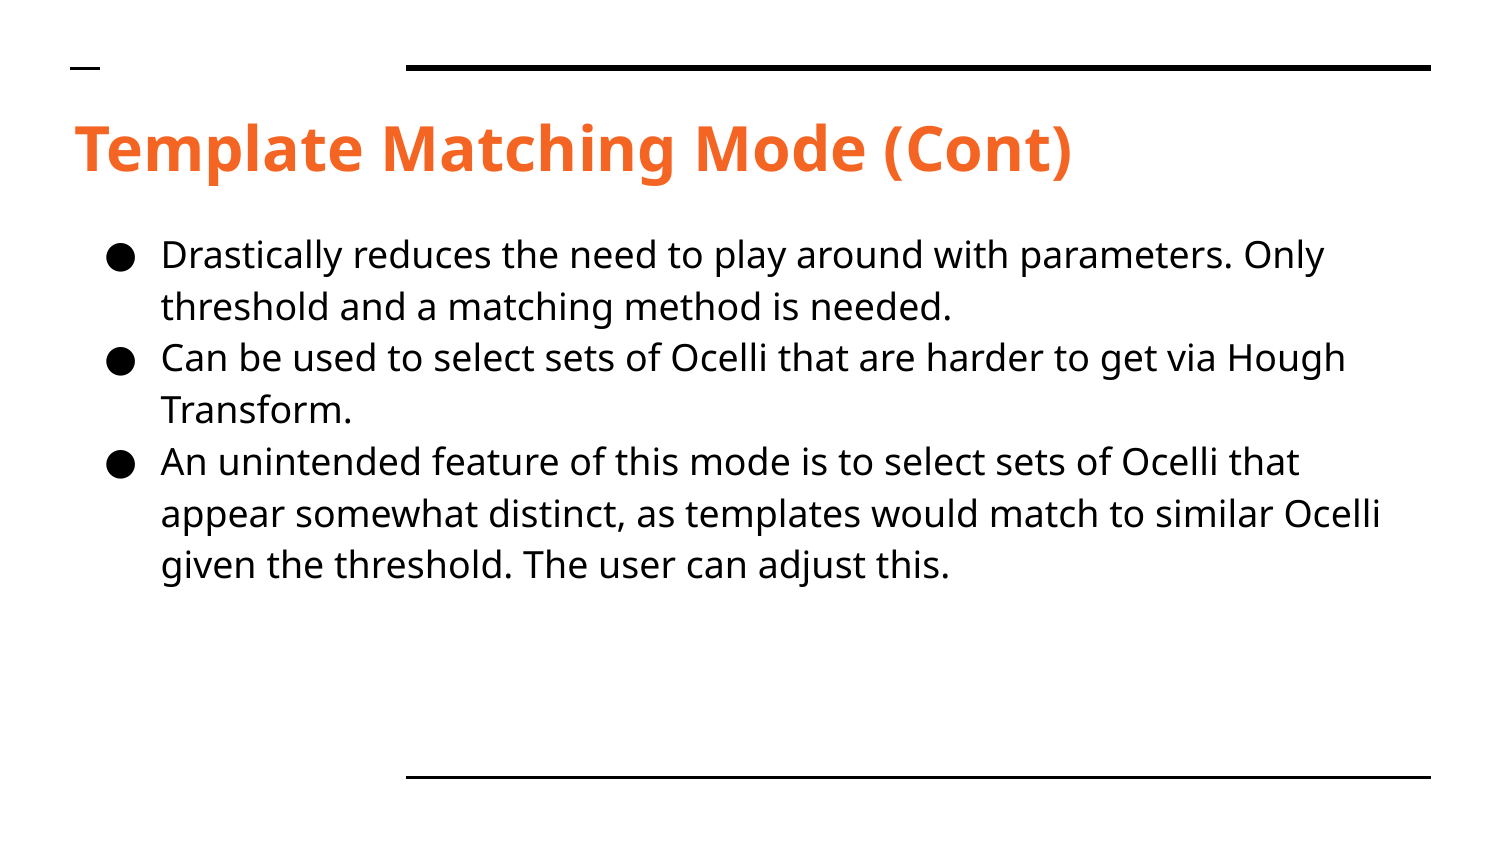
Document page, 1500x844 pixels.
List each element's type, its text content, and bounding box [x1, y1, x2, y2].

list Drastically reduces the need to play around with parameters. Only threshold and a matching method is needed. Can be used to select sets of Ocelli that are harder to get via Hough Transform. An unintended feature of this mode is to select sets of Ocelli that appear somewhat distinct, as templates would match to similar Ocelli given the threshold. The user can adjust this. [70, 209, 1430, 702]
title Template Matching Mode (Cont) [59, 94, 1419, 199]
